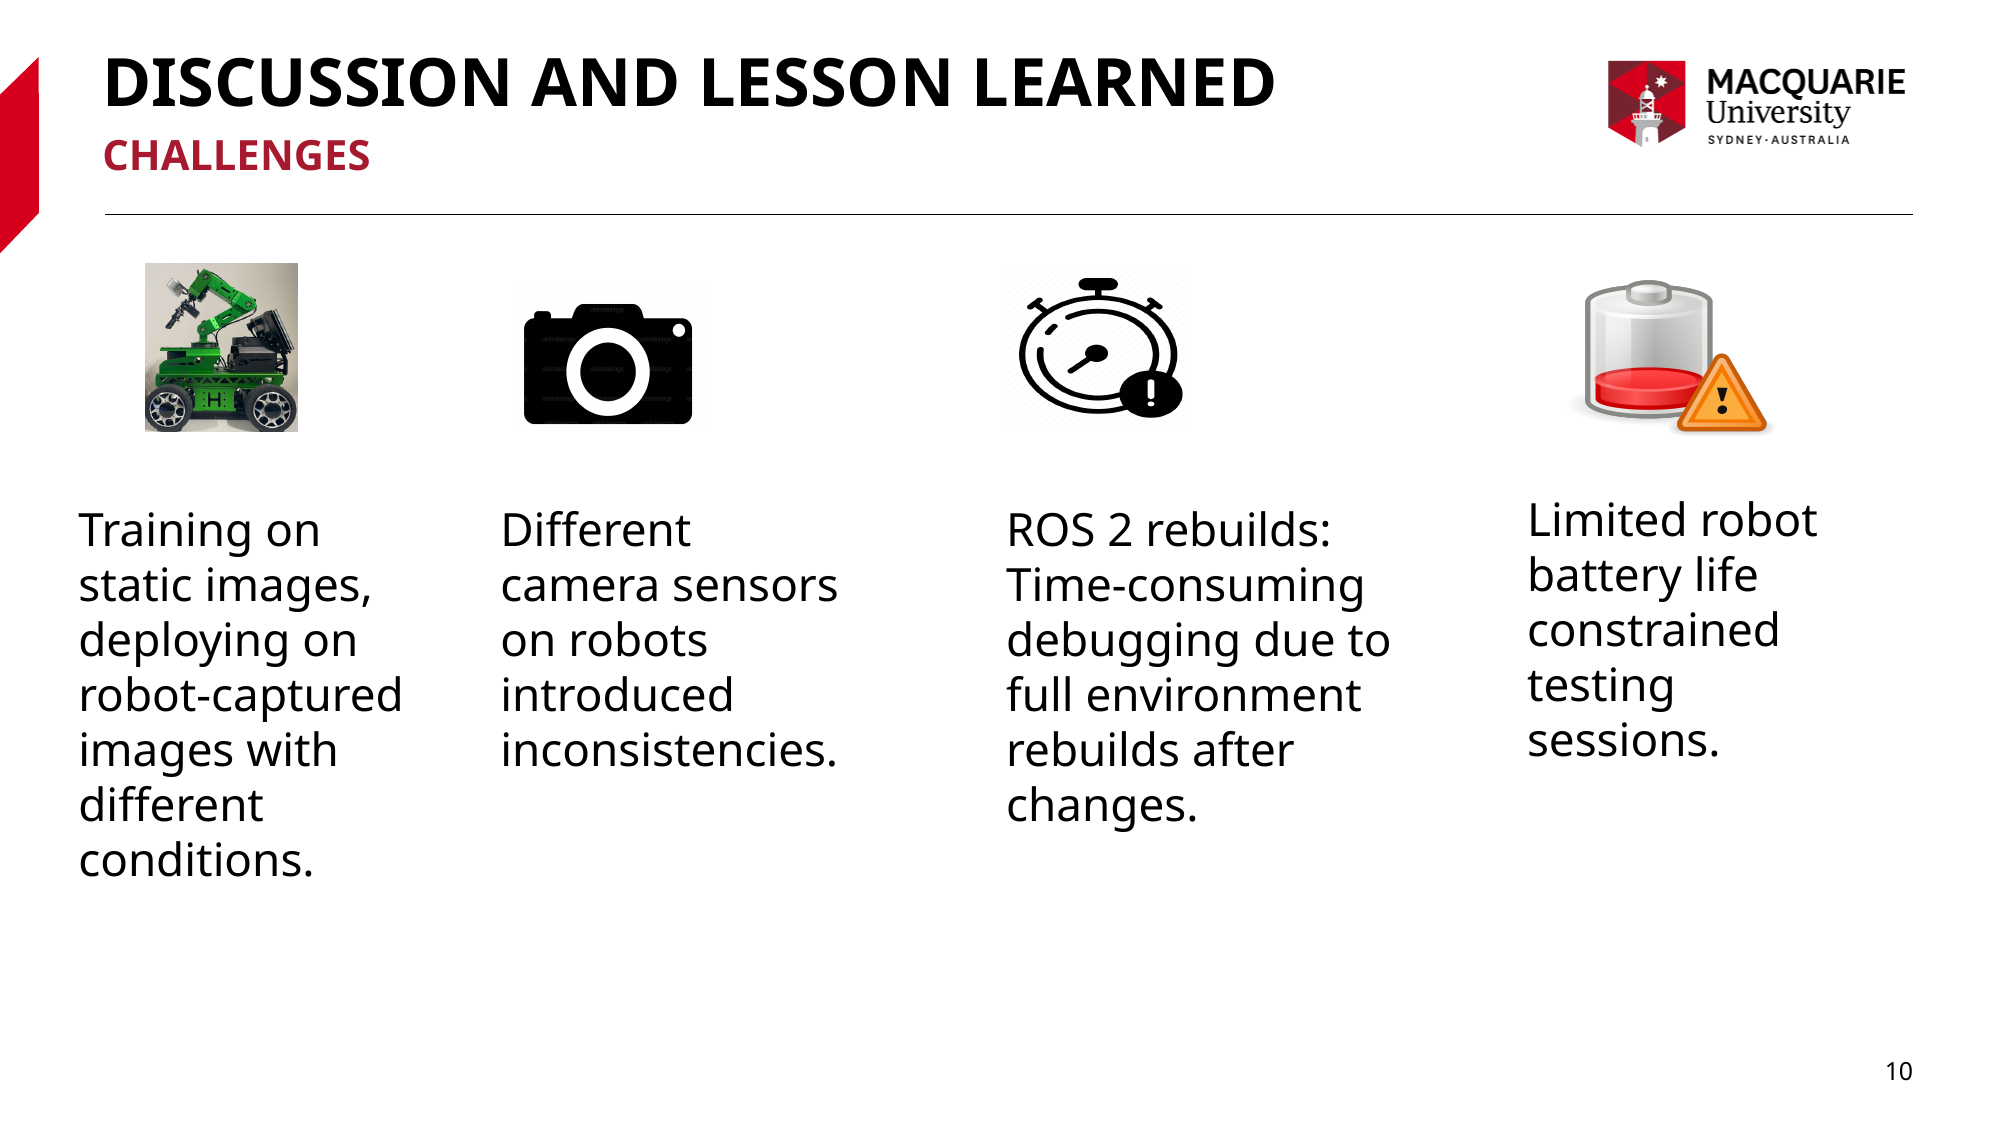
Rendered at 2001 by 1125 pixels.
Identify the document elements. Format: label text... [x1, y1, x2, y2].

list Training on static images, deploying on robot-captured images with different conditions. [78, 493, 443, 1044]
picture [1005, 268, 1187, 426]
picture [144, 262, 298, 432]
picture [1570, 30, 1943, 178]
list Limited robot battery life constrained testing sessions. [1527, 483, 1850, 985]
slide_number ‹#› [1463, 1042, 1914, 1103]
list CHALLENGES [102, 121, 1566, 174]
list Different camera sensors on robots introduced inconsistencies. [500, 493, 865, 1044]
picture [513, 285, 711, 432]
picture [1565, 280, 1776, 438]
list ROS 2 rebuilds: Time-consuming debugging due to full environment rebuilds after changes. [1006, 493, 1408, 1027]
title DISCUSSION AND LESSON LEARNED [102, 40, 1566, 121]
